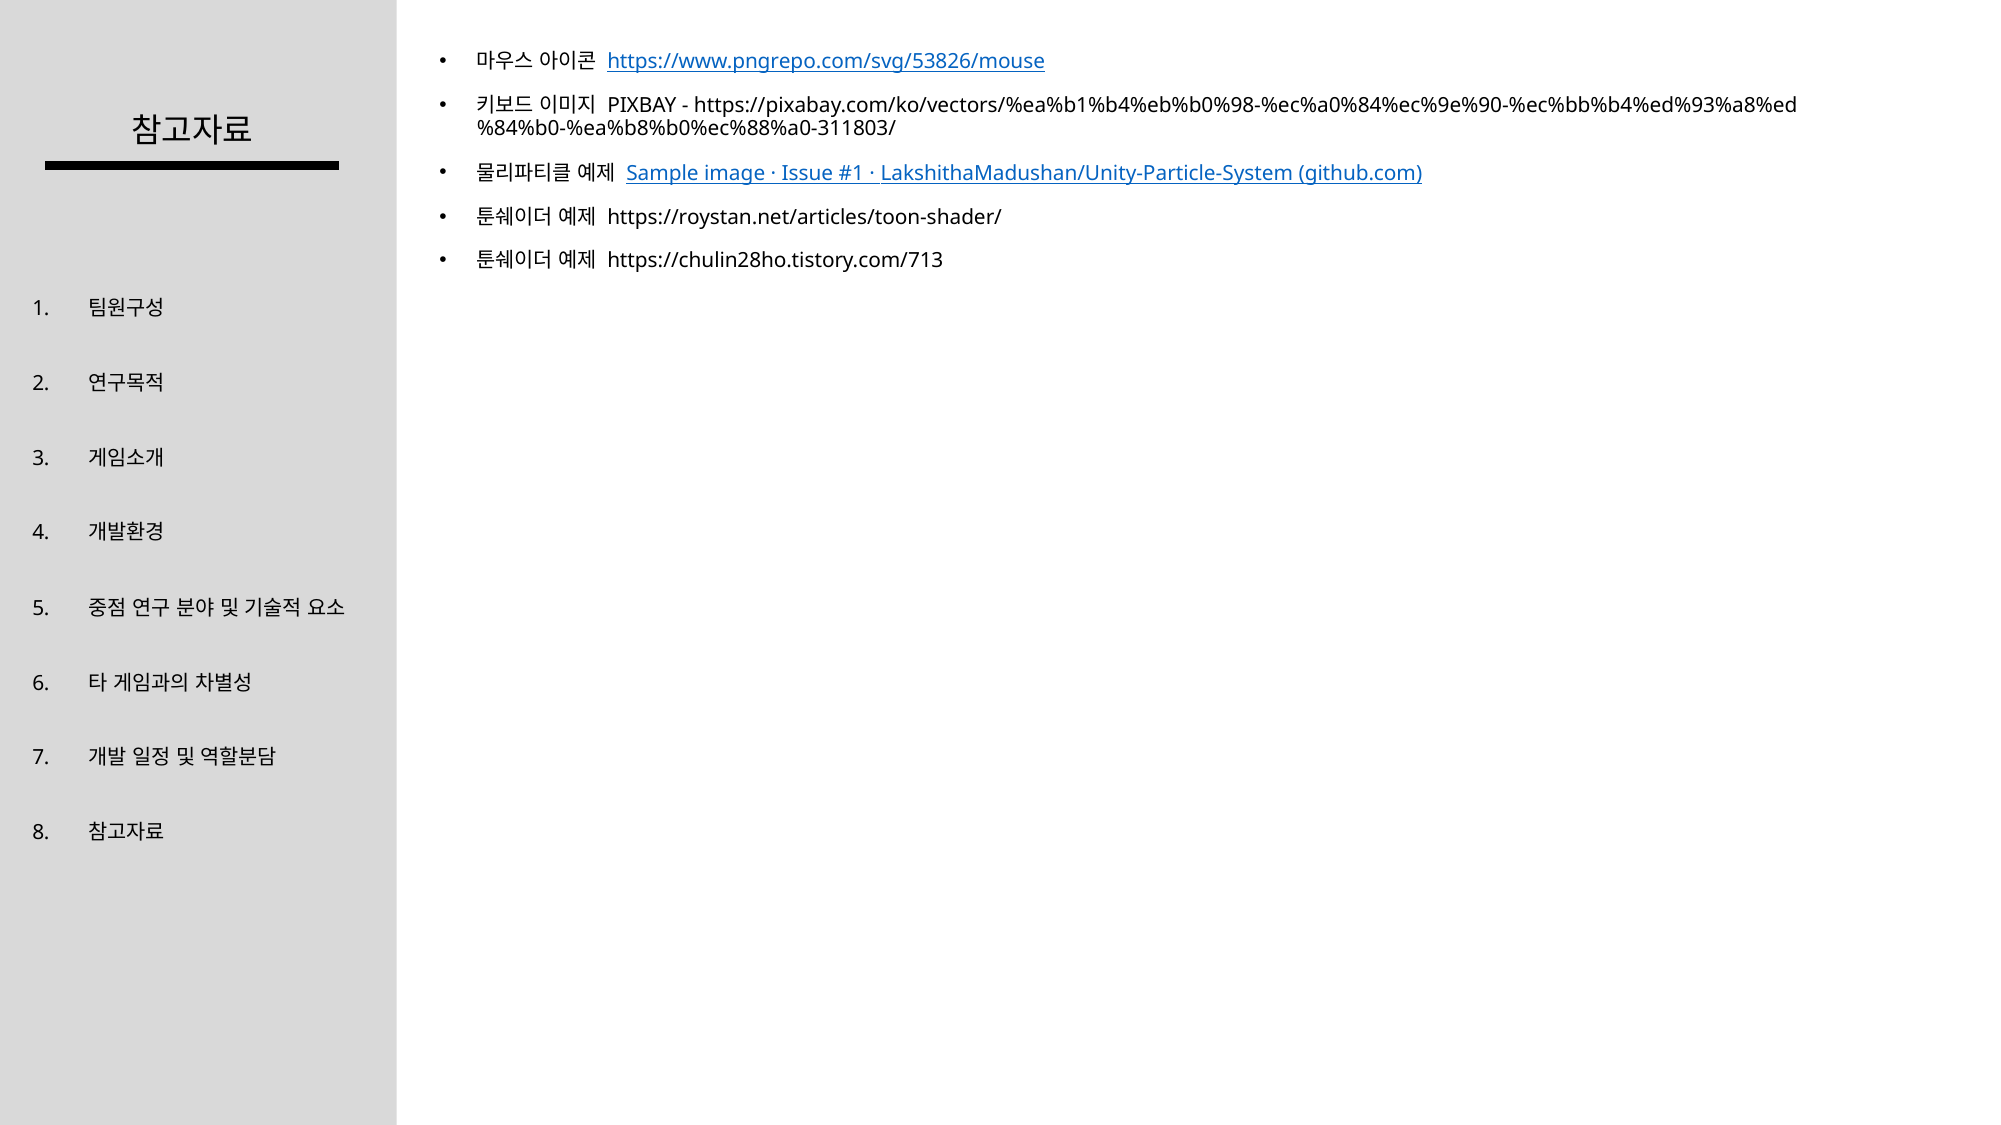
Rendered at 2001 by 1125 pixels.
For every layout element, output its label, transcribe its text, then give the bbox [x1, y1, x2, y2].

list 마우스 아이콘 https://www.pngrepo.com/svg/53826/mouse 키보드 이미지 PIXBAY - https://pixabay.com/ko/vectors/%ea%b1%b4%eb%b0%98-%ec%a0%84%ec%9e%90-%ec%bb%b4%ed%93%a8%ed%84%b0-%ea%b8%b0%ec%88%a0-311803/ 물리파티클 예제 Sample image · Issue #1 · LakshithaMadushan/Unity-Particle-System (github.com) 툰쉐이더 예제 https://roystan.net/articles/toon-shader/ 툰쉐이더 예제 https://chulin28ho.tistory.com/713 [424, 41, 1902, 755]
text_box 참고자료 [11, 102, 373, 157]
text_box [0, 0, 398, 1125]
text_box 팀원구성 연구목적 게임소개 개발환경 중점 연구 분야 및 기술적 요소 타 게임과의 차별성 개발 일정 및 역할분담 참고자료 [17, 237, 379, 852]
